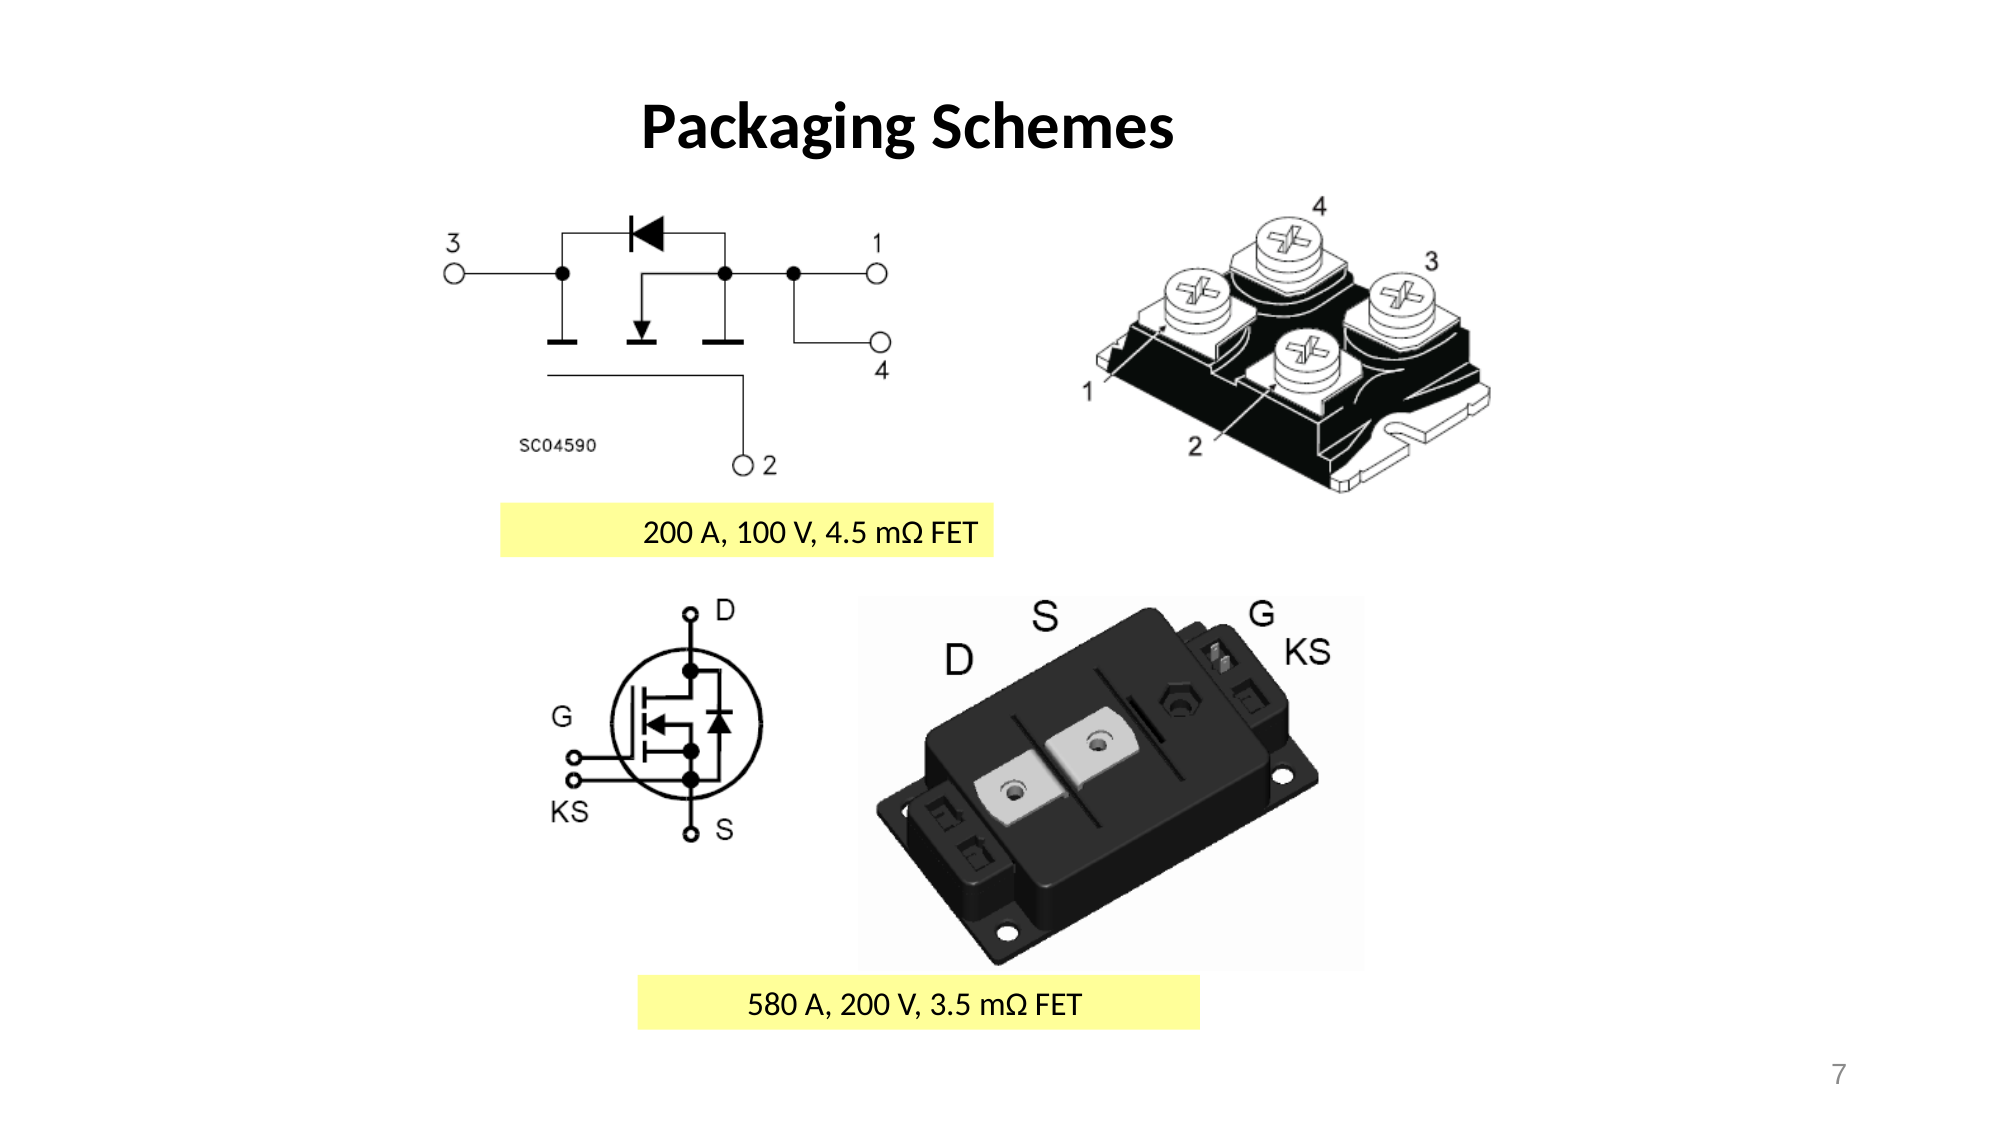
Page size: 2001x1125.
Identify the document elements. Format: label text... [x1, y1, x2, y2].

picture [524, 562, 1382, 971]
text_box 580 A, 200 V, 3.5 mΩ FET [637, 974, 1200, 1030]
picture [412, 170, 925, 512]
slide_number 7 [1412, 1042, 1863, 1103]
text_box 200 A, 100 V, 4.5 mΩ FET [500, 502, 994, 558]
text_box Packaging Schemes [626, 74, 1191, 170]
picture [1062, 162, 1530, 505]
